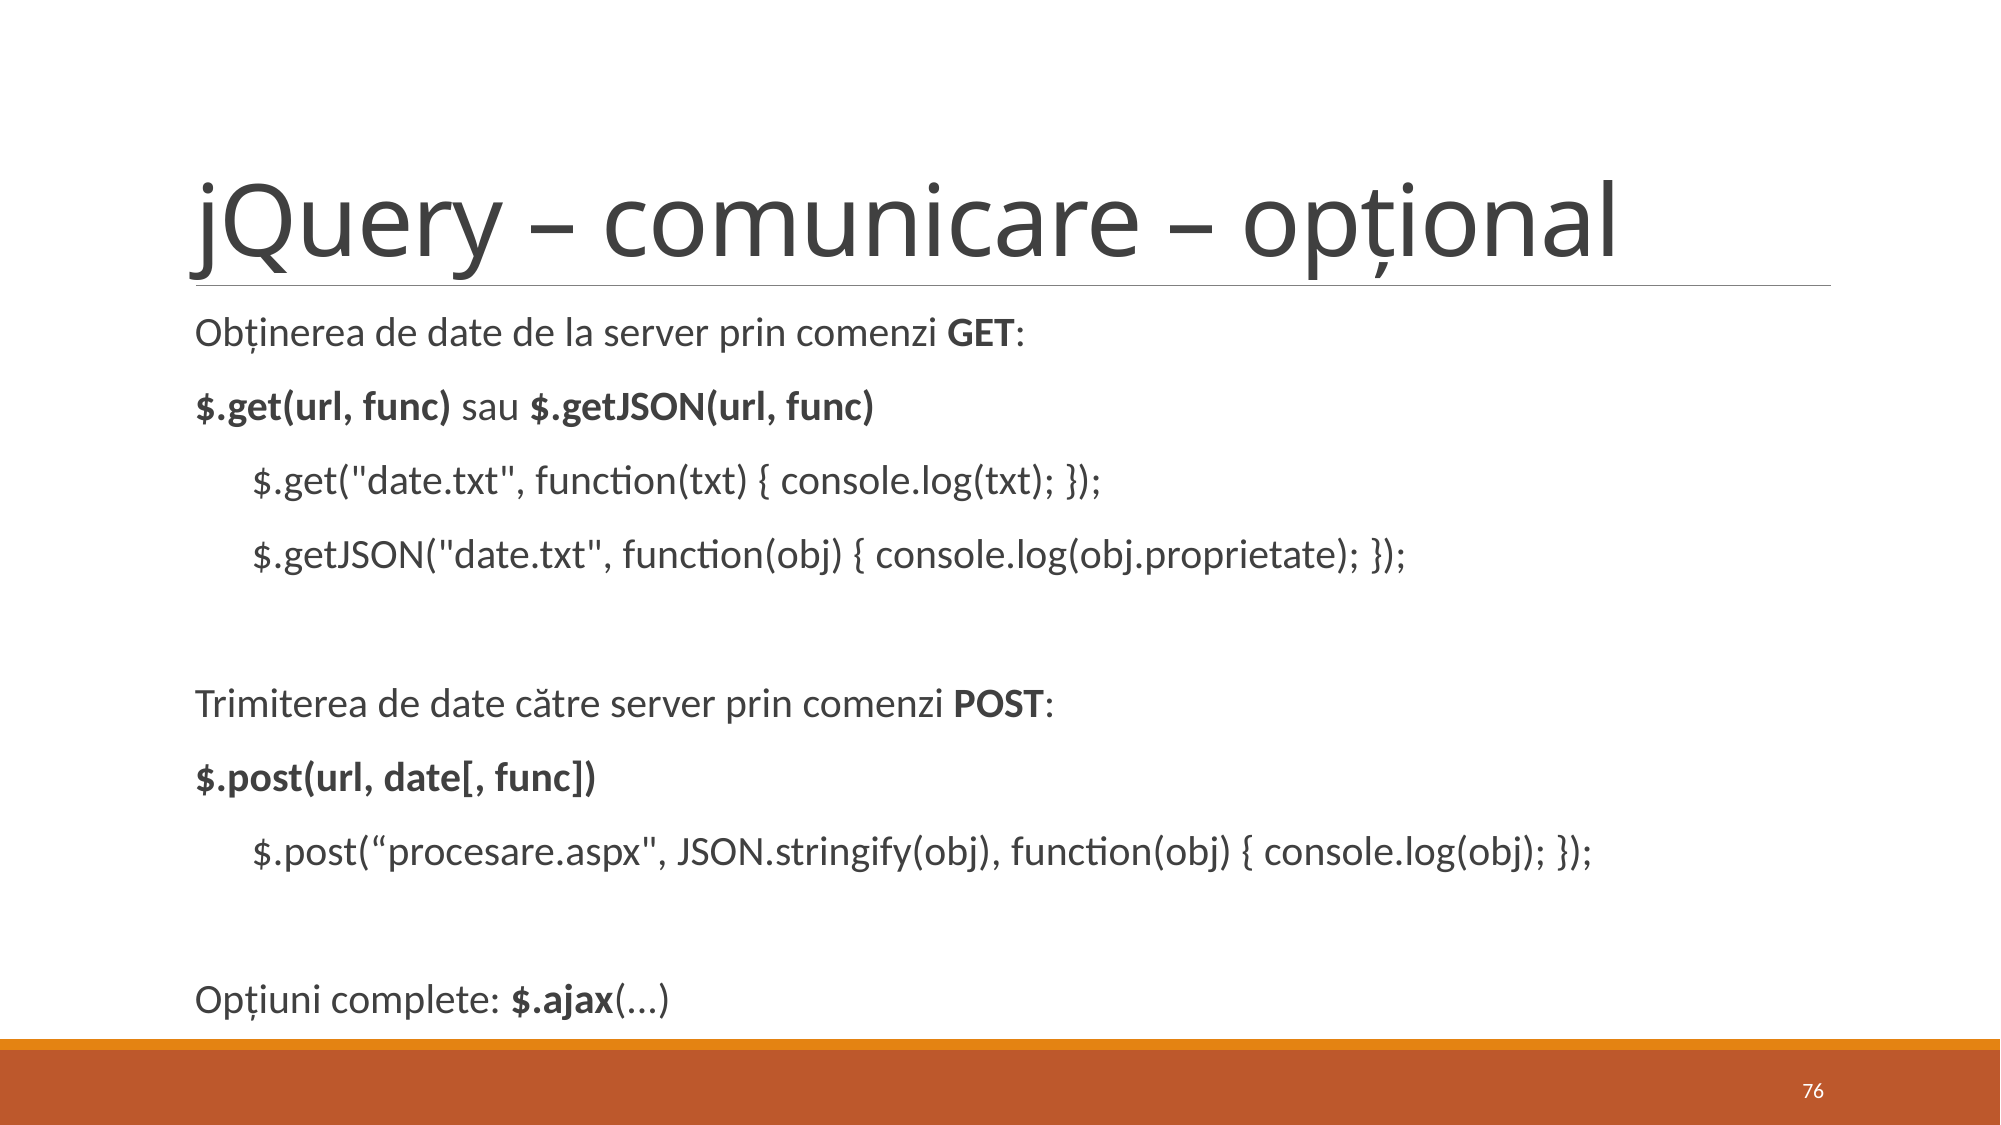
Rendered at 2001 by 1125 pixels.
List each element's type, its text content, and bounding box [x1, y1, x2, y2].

title jQuery – comunicare – opțional [179, 47, 1830, 285]
list Obținerea de date de la server prin comenzi GET: $.get(url, func) sau $.getJSON(url, func) $.get("date.txt", function(txt) { console.log(txt); }); $.getJSON("date.txt", function(obj) { console.log(obj.proprietate); }); Trimiterea de date către server prin comenzi POST: $.post(url, date[, func]) $.post(“procesare.aspx", JSON.stringify(obj), function(obj) { console.log(obj); }); Opțiuni complete: $.ajax(...) [179, 302, 1830, 963]
slide_number 76 [1624, 1059, 1840, 1120]
